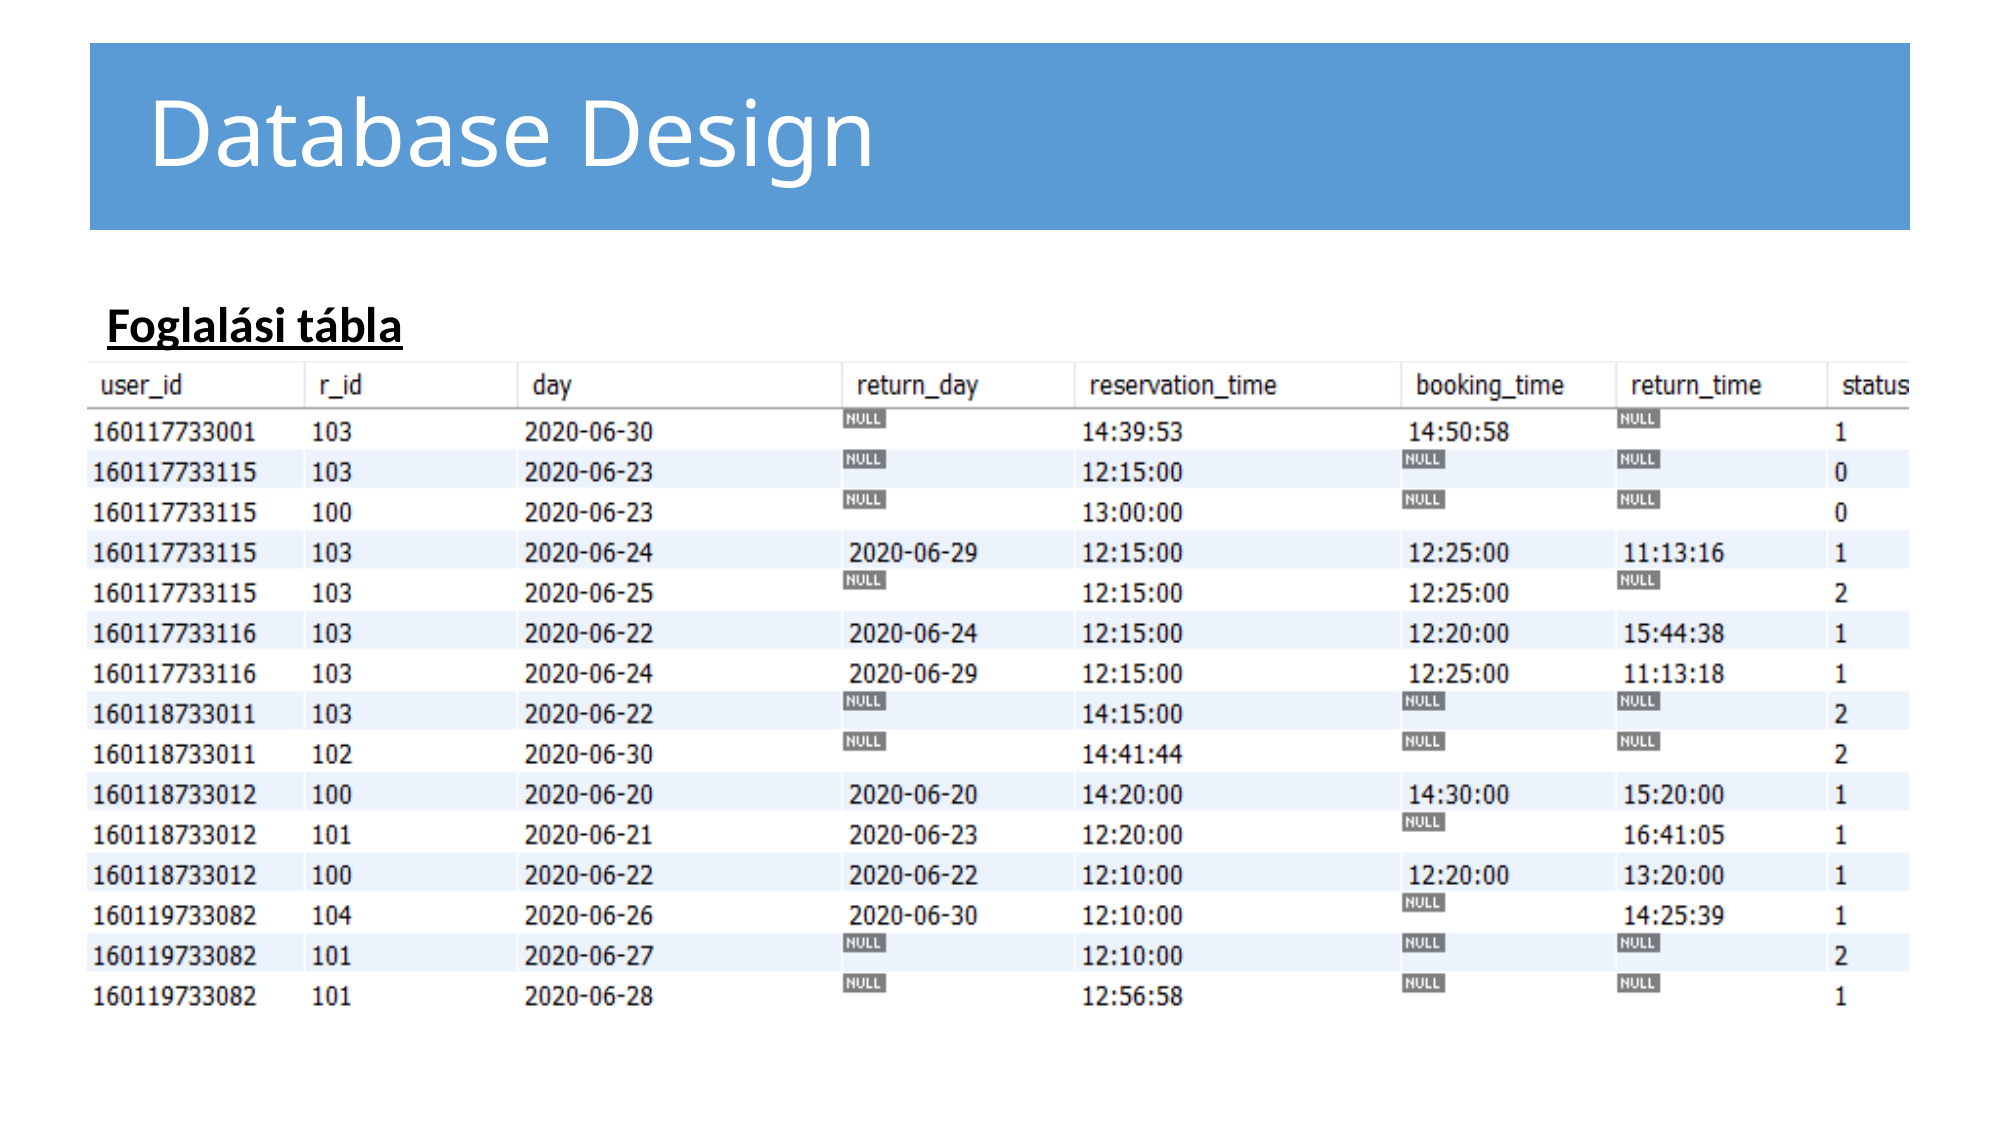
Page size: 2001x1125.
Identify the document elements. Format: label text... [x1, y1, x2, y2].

picture [87, 361, 1909, 1008]
title Database Design [89, 42, 1911, 231]
text_box Foglalási tábla [87, 272, 583, 361]
